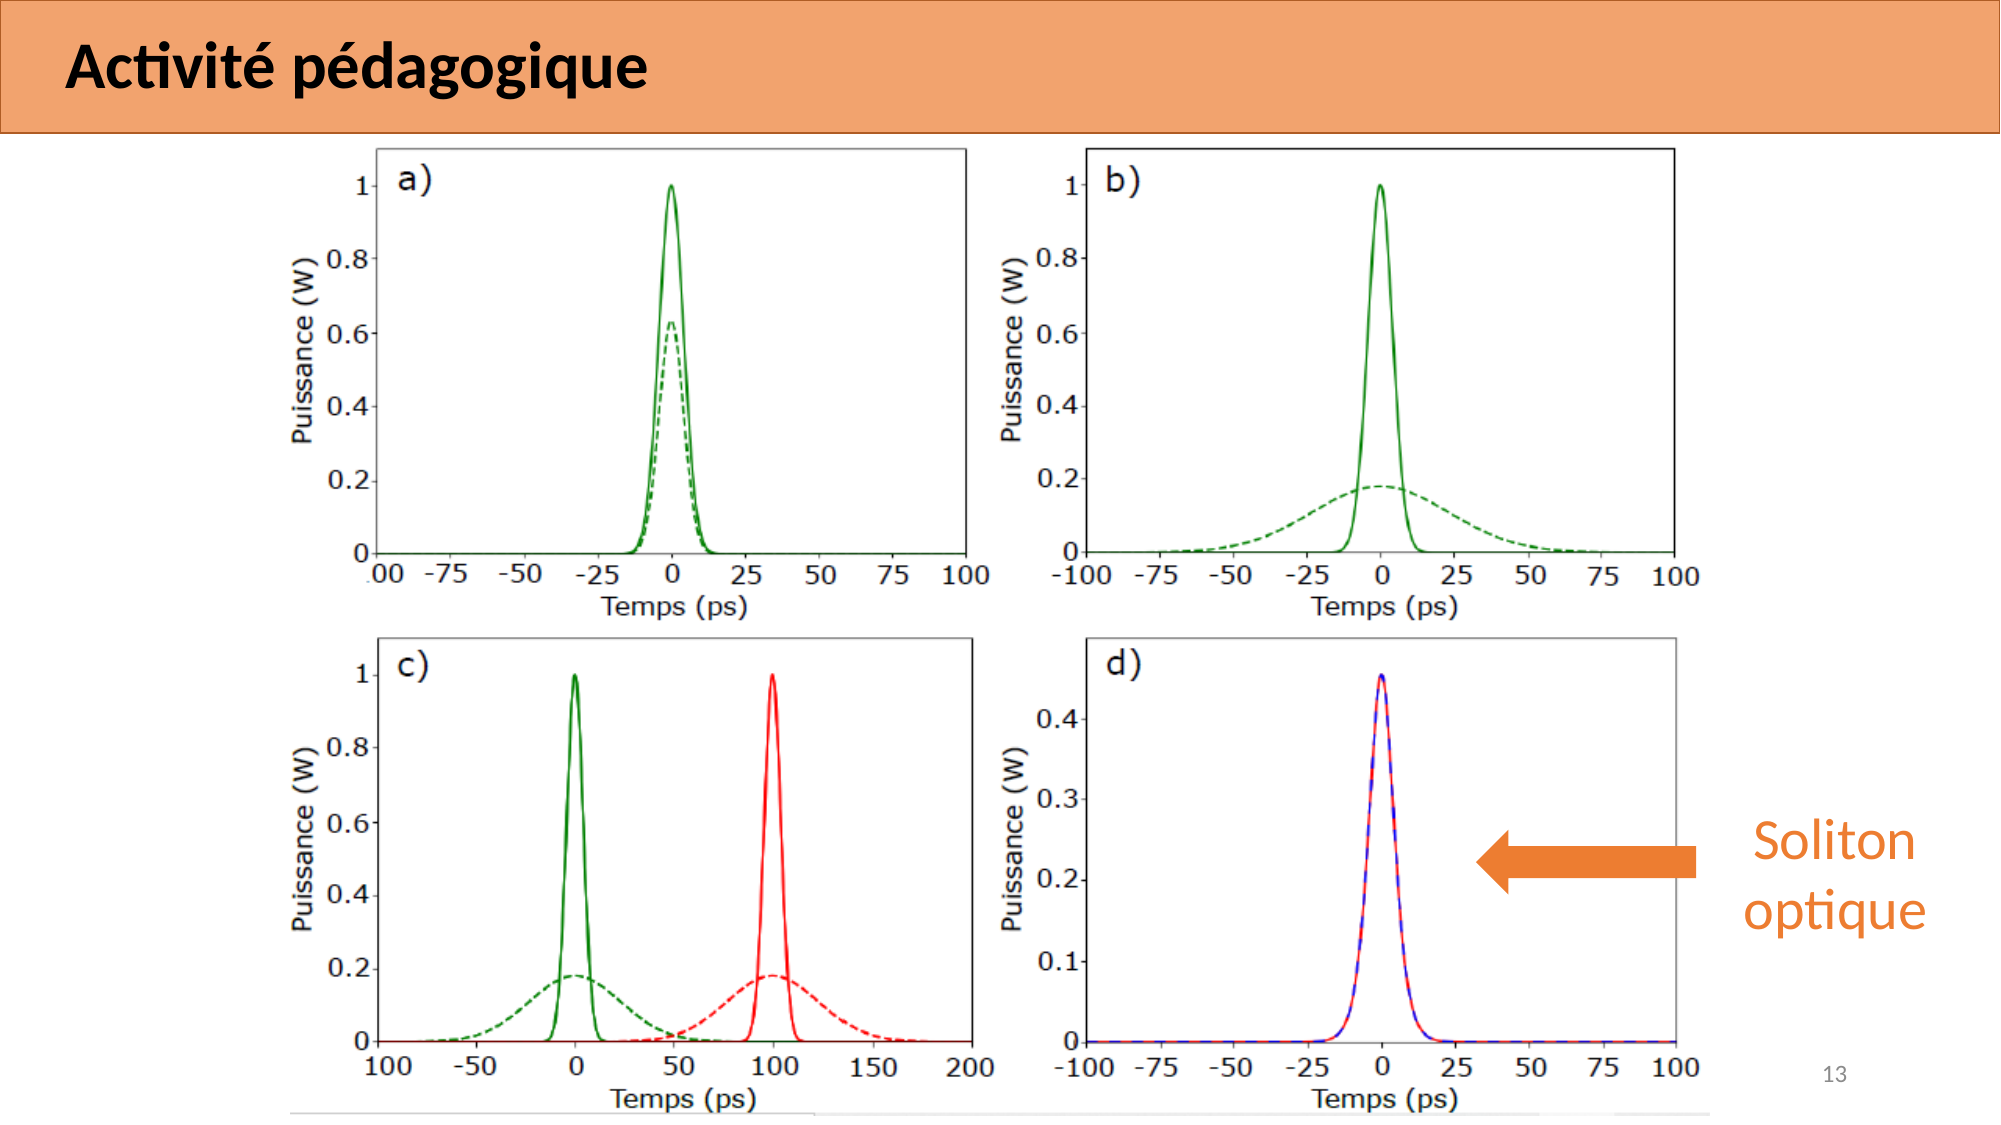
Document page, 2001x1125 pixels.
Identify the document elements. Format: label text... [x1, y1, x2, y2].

picture [290, 142, 1710, 1116]
slide_number 13 [1710, 1042, 1863, 1103]
text_box [0, 0, 50, 134]
text_box Soliton optique [1710, 793, 1996, 949]
title Activité pédagogique [50, 0, 1913, 176]
text_box [1913, 0, 2000, 134]
